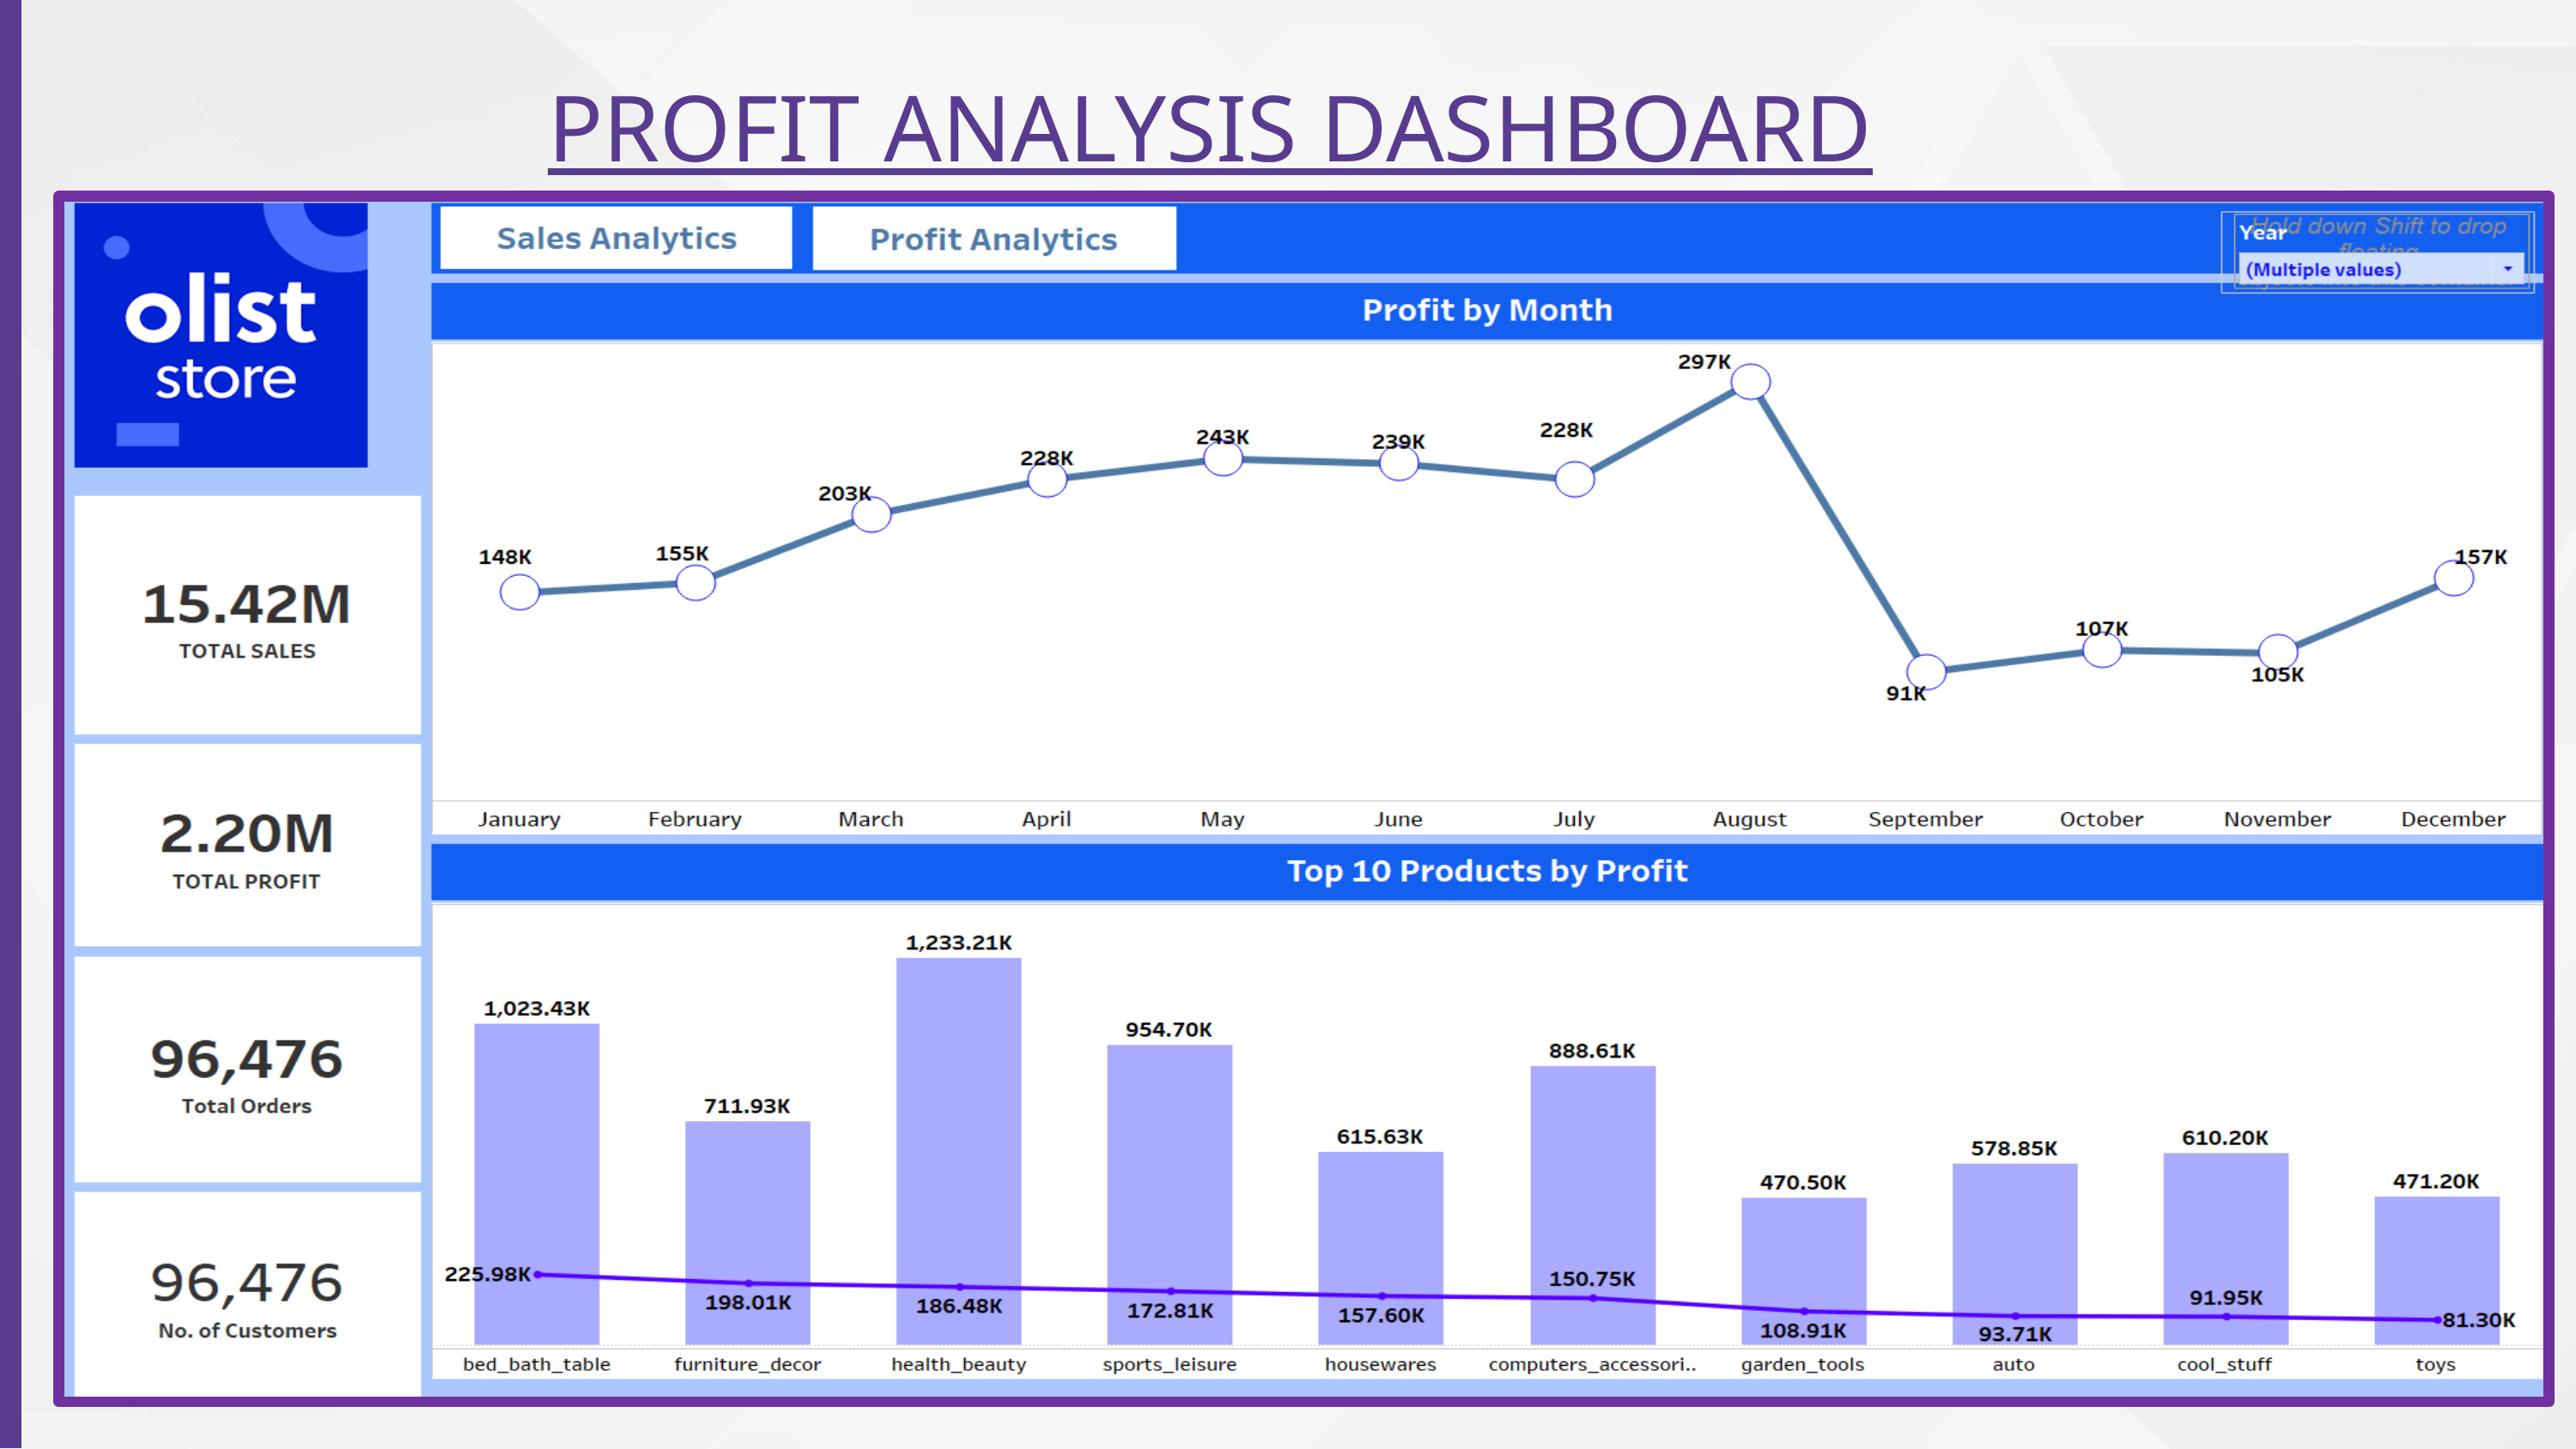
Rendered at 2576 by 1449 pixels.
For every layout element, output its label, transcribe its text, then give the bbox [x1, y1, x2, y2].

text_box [0, 0, 22, 1449]
text_box PROFIT ANALYSIS DASHBOARD [407, 52, 2014, 180]
text_box [23, 0, 2576, 1449]
picture [64, 201, 2544, 1397]
